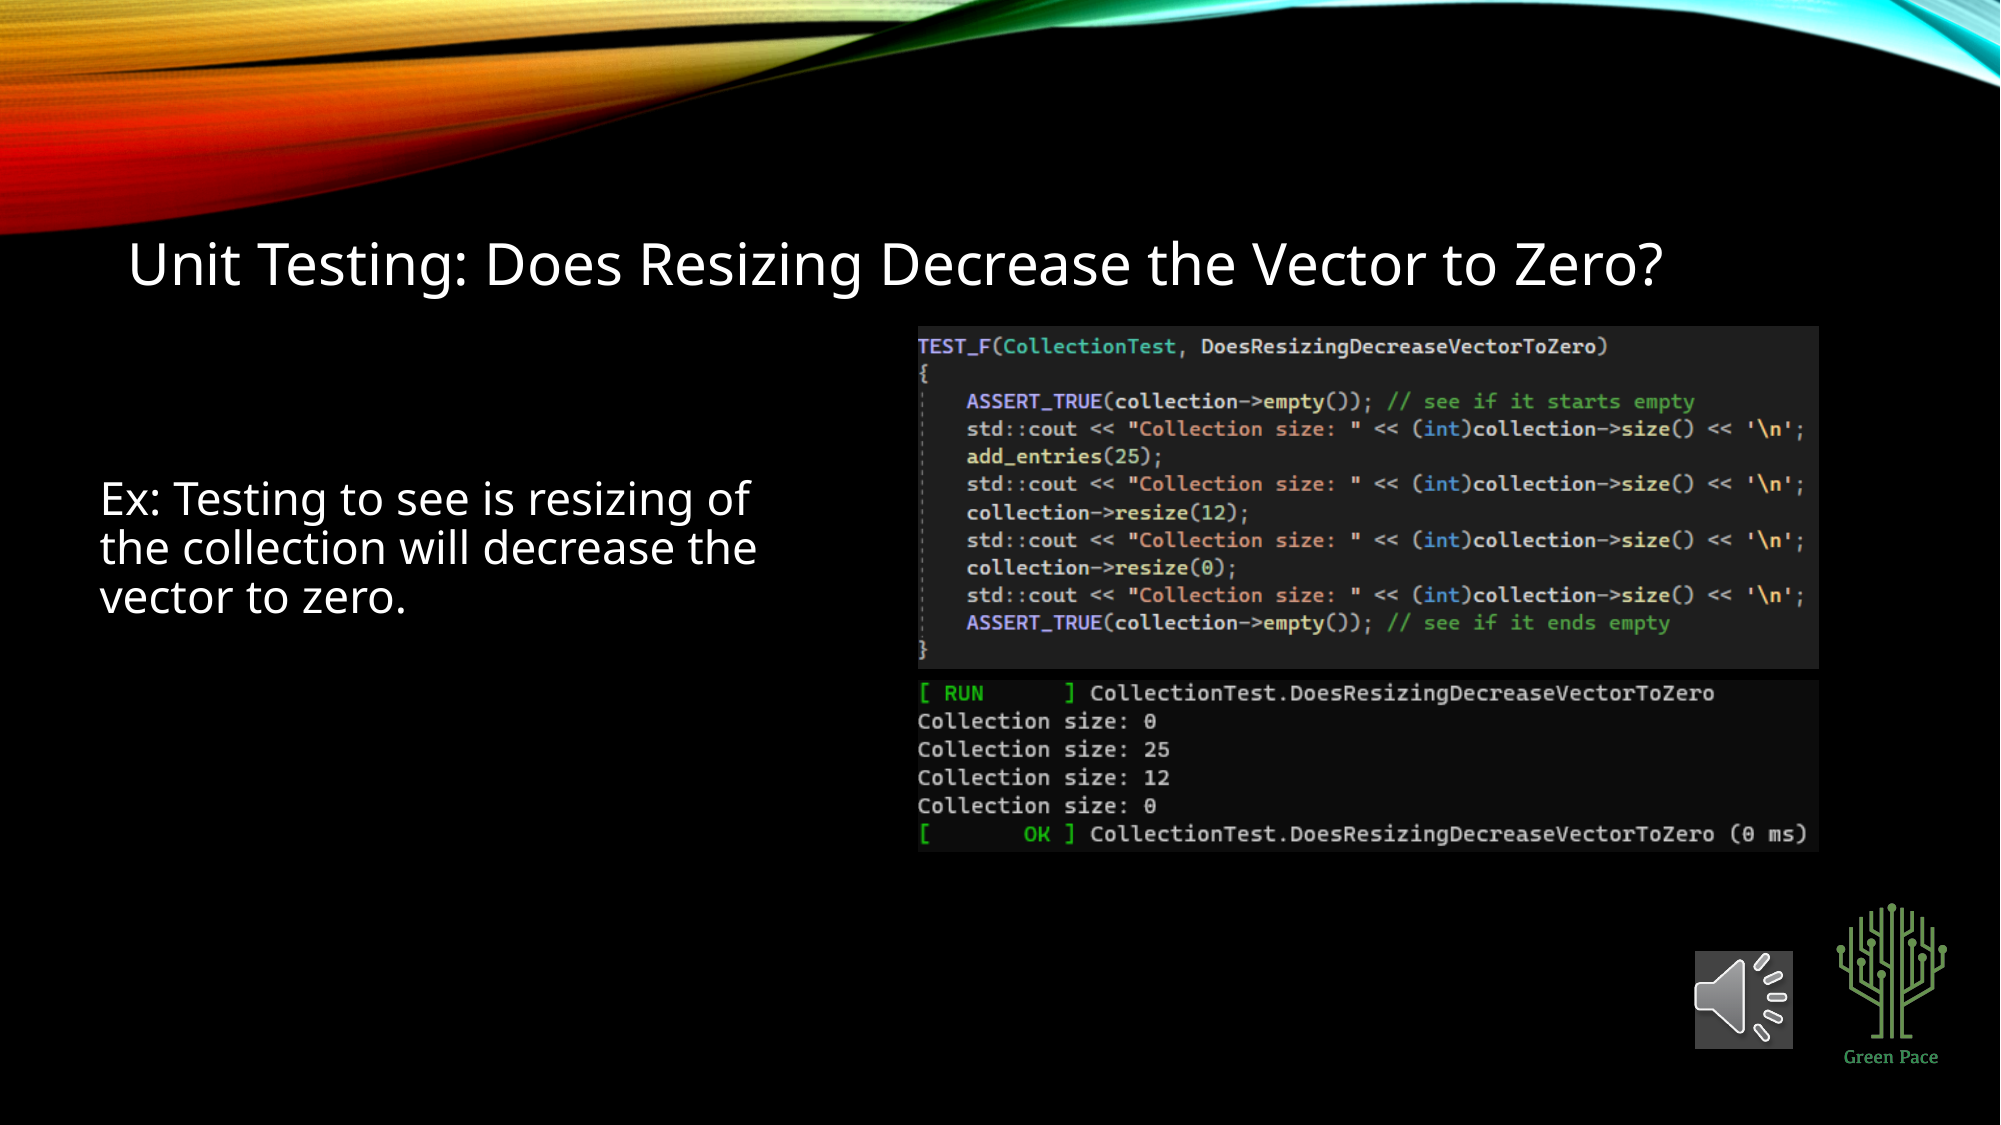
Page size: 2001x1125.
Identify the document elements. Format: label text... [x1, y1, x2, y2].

picture [917, 679, 1819, 852]
picture [917, 326, 1819, 670]
picture [1693, 949, 1795, 1051]
list Ex: Testing to see is resizing of the collection will decrease the vector to zero. [84, 467, 799, 681]
picture [1817, 892, 1964, 1082]
picture [0, 0, 2000, 237]
title Unit Testing: Does Resizing Decrease the Vector to Zero? [112, 160, 1900, 374]
